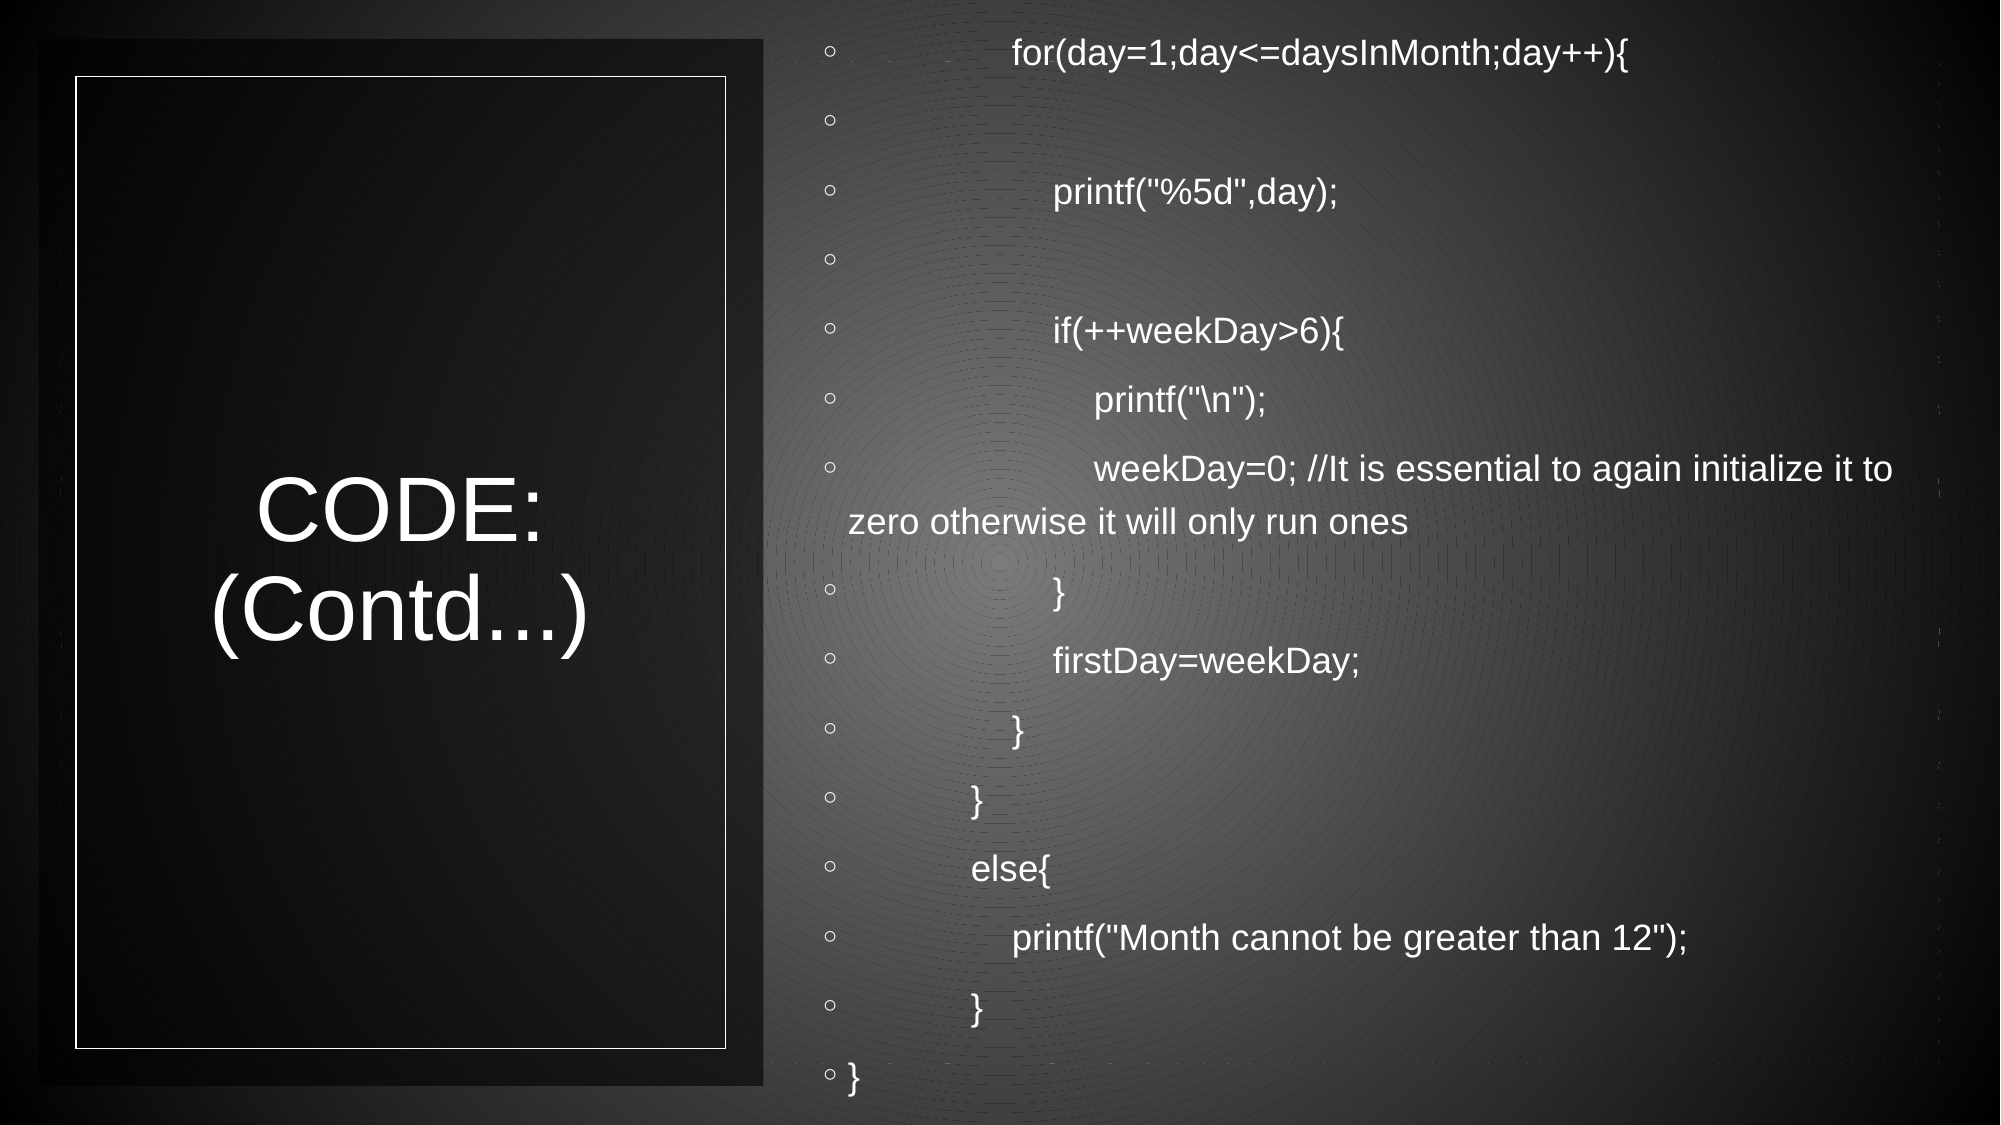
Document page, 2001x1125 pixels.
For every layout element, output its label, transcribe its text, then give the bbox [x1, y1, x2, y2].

list for(day=1;day<=daysInMonth;day++){ printf("%5d",day); if(++weekDay>6){ printf("\n"); weekDay=0; //It is essential to again initialize it to zero otherwise it will only run ones } firstDay=weekDay; } } else{ printf("Month cannot be greater than 12"); } } [804, 11, 1960, 1106]
text_box [0, 0, 2000, 1125]
title CODE: (Contd...) [110, 143, 692, 980]
text_box [38, 38, 764, 1086]
text_box [76, 76, 726, 1049]
